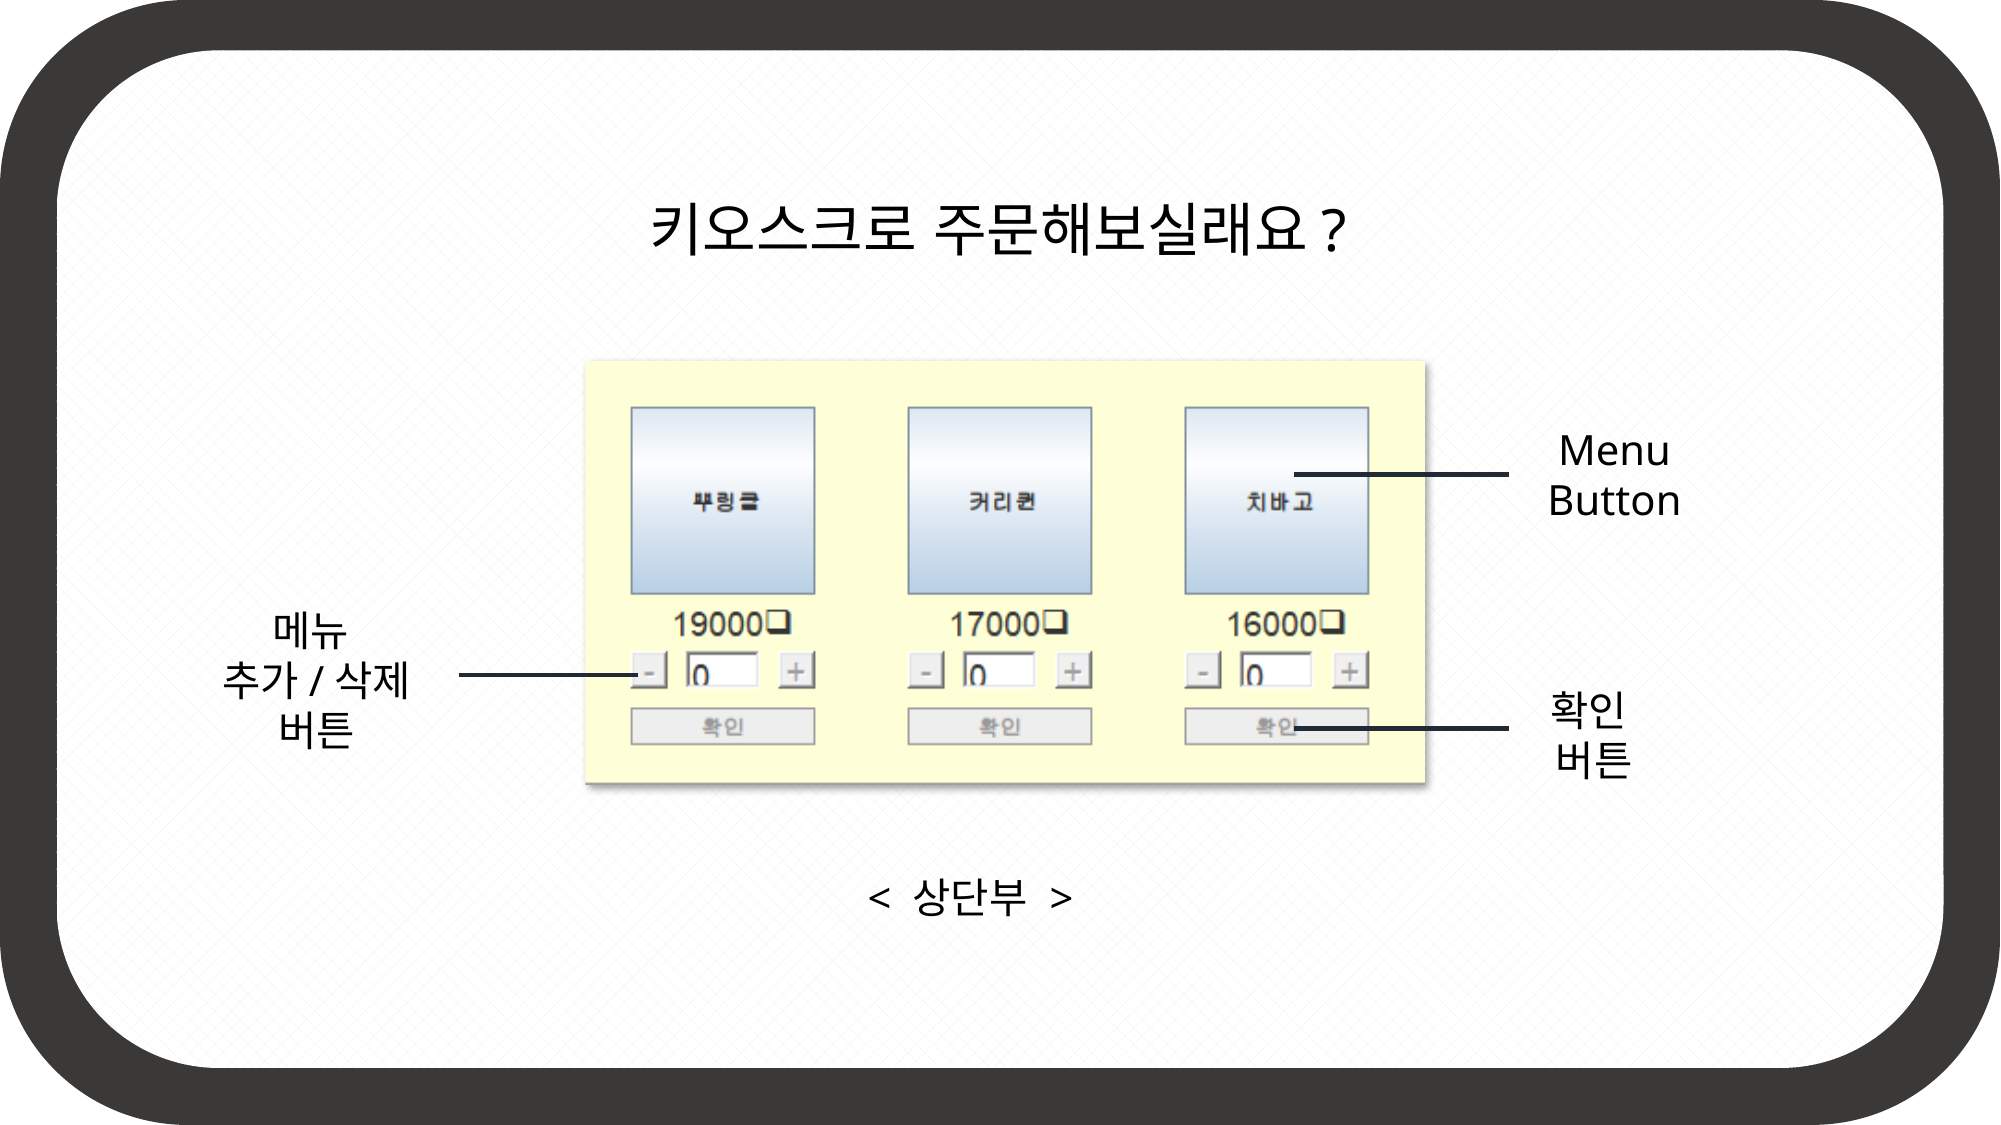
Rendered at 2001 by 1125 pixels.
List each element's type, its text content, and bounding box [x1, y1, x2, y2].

text_box 메뉴 추가/삭제 버튼 [203, 597, 430, 762]
text_box < 상단부 > [848, 864, 1114, 930]
text_box [0, 0, 2000, 1125]
picture [585, 361, 1425, 785]
text_box Menu Button [1506, 416, 1723, 532]
text_box 키오스크로 주문해보실래요? [515, 185, 1481, 271]
text_box 확인 버튼 [1505, 677, 1684, 793]
text_box [55, 49, 1945, 1070]
